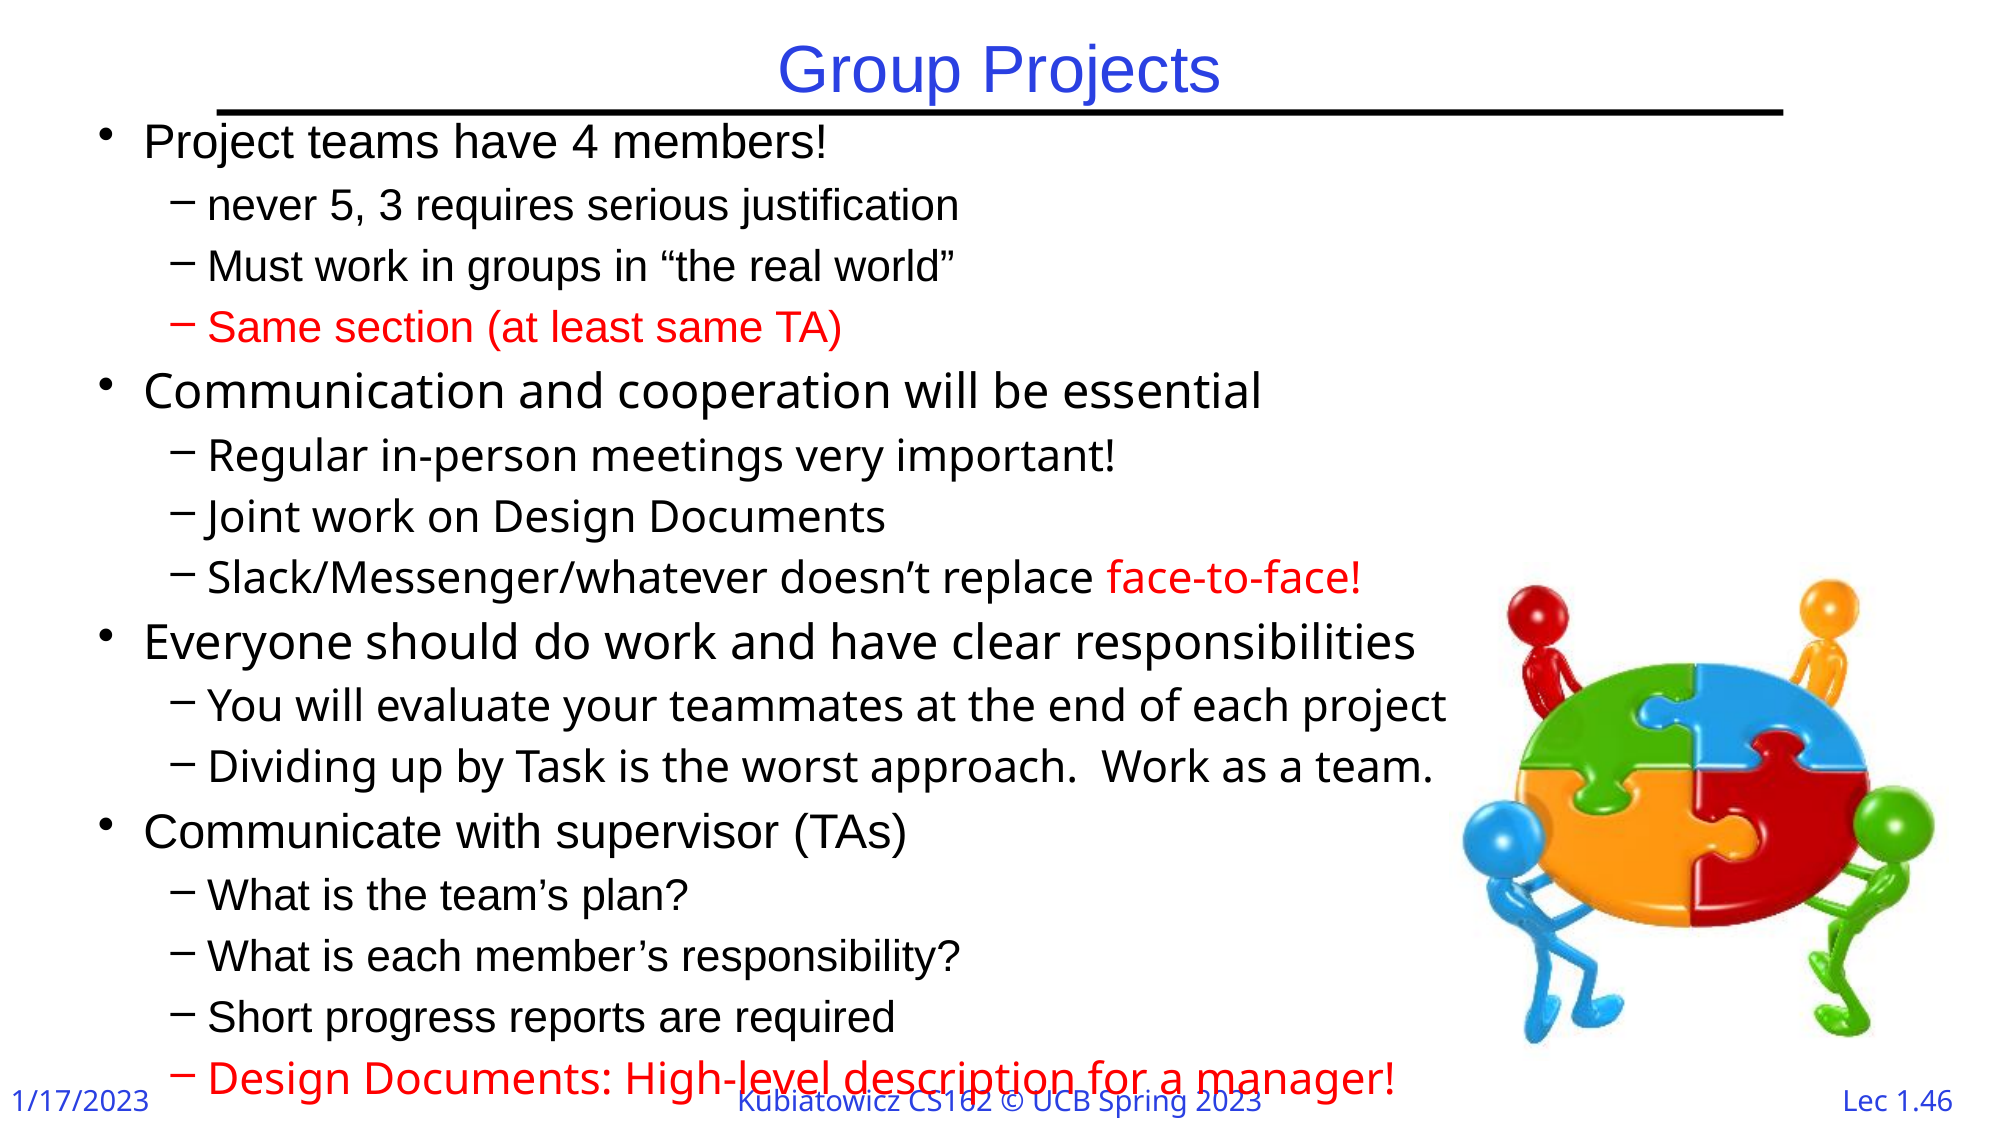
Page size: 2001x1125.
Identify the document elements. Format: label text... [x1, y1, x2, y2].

picture [1449, 562, 1949, 1062]
title Group Projects [413, 31, 1588, 112]
list Project teams have 4 members! never 5, 3 requires serious justification Must work in groups in “the real world” Same section (at least same TA) Communication and cooperation will be essential Regular in-person meetings very important! Joint work on Design Documents Slack/Messenger/whatever doesn’t replace face-to-face! Everyone should do work and have clear responsibilities You will evaluate your teammates at the end of each project Dividing up by Task is the worst approach. Work as a team. Communicate with supervisor (TAs) What is the team’s plan? What is each member’s responsibility? Short progress reports are required Design Documents: High-level description for a manager! [87, 112, 1863, 1113]
